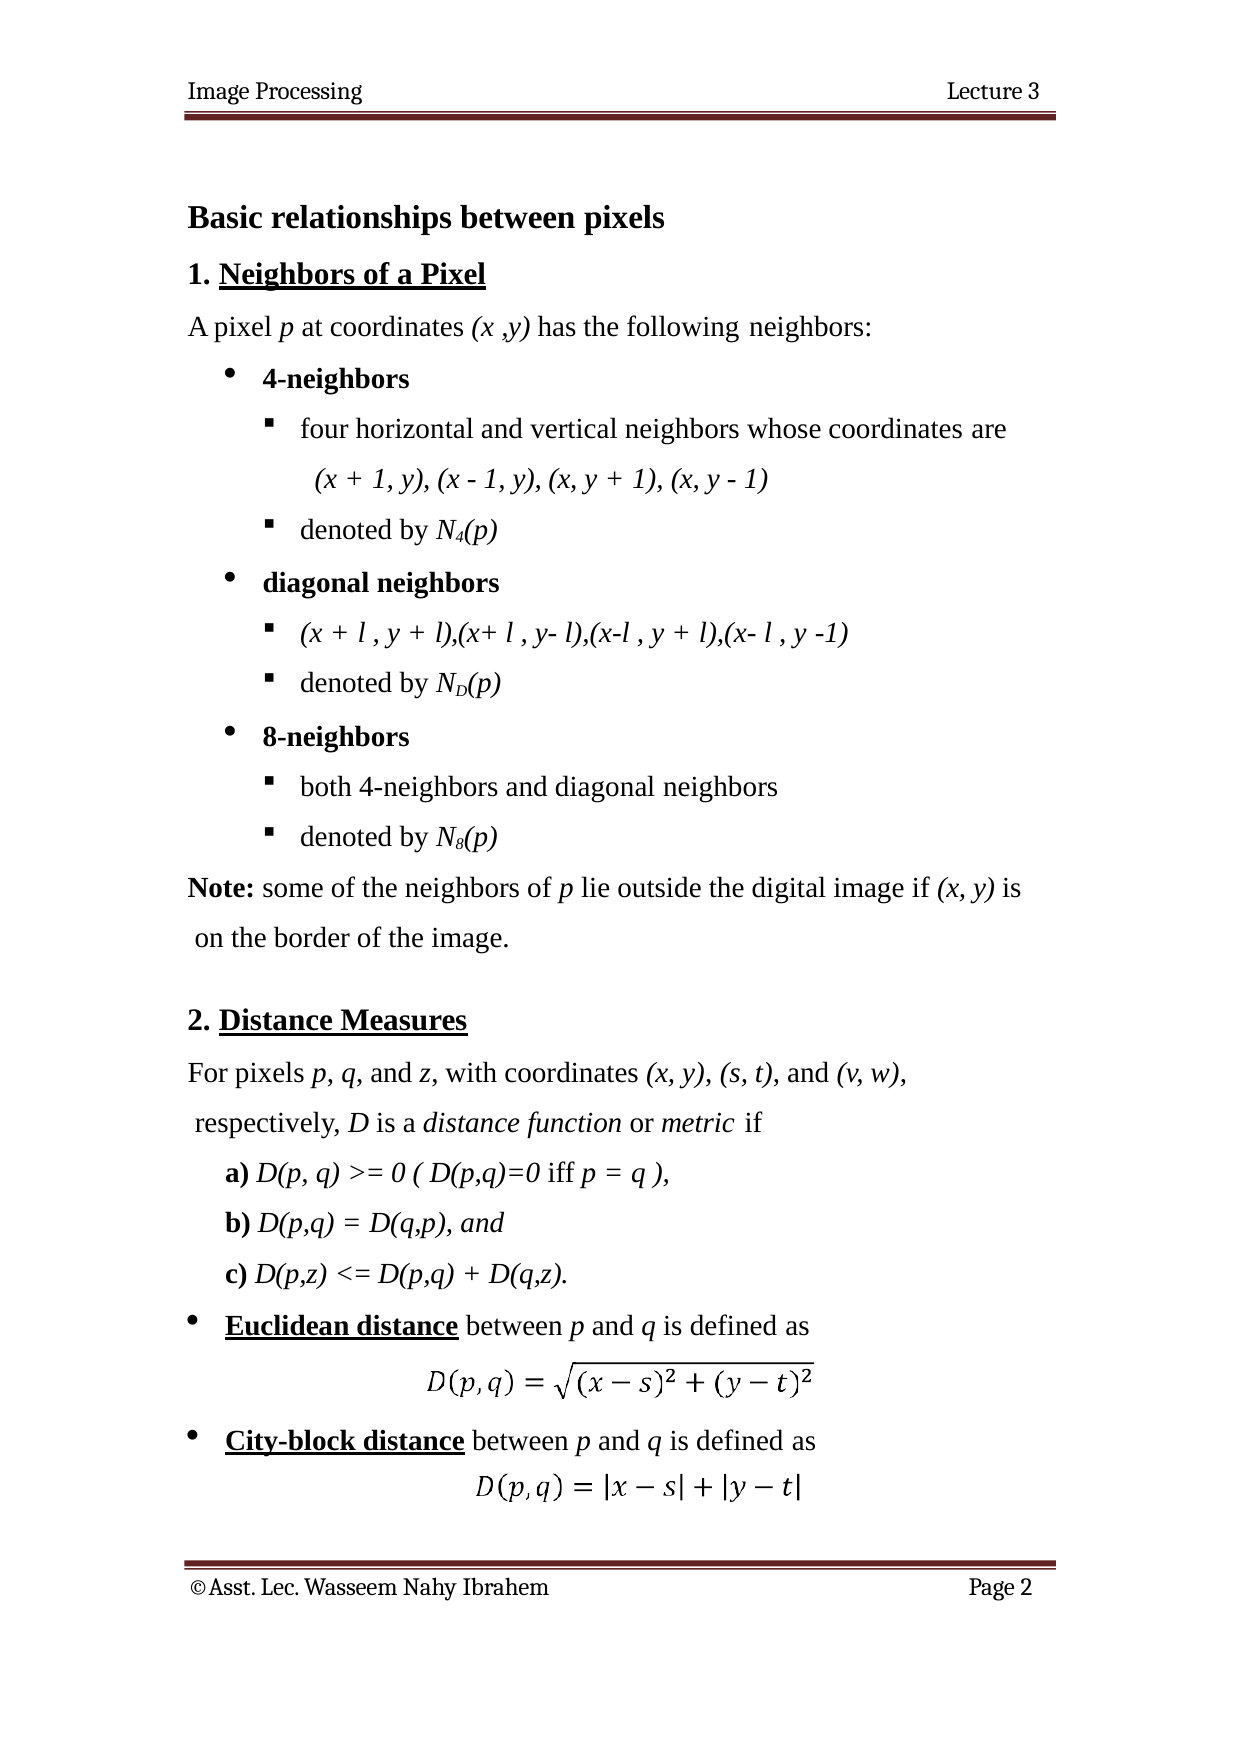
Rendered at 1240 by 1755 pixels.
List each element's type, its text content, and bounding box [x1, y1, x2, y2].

text_box [536, 1473, 562, 1502]
text_box [783, 1478, 793, 1496]
text_box Basic relationships between pixels Neighbors of a Pixel A pixel p at coordinates (x ,y) has the following neighbors: 4-neighbors four horizontal and vertical neighbors whose coordinates are (x + 1, y), (x - 1, y), (x, y + 1), (x, y - 1) denoted by N4(p) diagonal neighbors (x + l , y + l),(x+ l , y- l),(x-l , y + l),(x- l , y -1) denoted by ND(p) 8-neighbors both 4-neighbors and diagonal neighbors denoted by N8(p) Note: some of the neighbors of p lie outside the digital image if (x, y) is on the border of the image. Distance Measures For pixels p, q, and z, with coordinates (x, y), (s, t), and (v, w), respectively, D is a distance function or metric if a) D(p, q) >= 0 ( D(p,q)=0 iff p = q ), b) D(p,q) = D(q,p), and c) D(p,z) <= D(p,q) + D(q,z). Euclidean distance between p and q is defined as City-block distance between p and q is defined as [177, 174, 1034, 1457]
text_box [723, 1473, 746, 1503]
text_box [553, 1361, 815, 1399]
text_box [184, 114, 1056, 121]
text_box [426, 1368, 481, 1398]
slide_number Page 2 [966, 1569, 1060, 1755]
footer ©Asst. Lec. Wasseem Nahy Ibrahem [185, 1569, 574, 1755]
text_box Lecture 3 [944, 72, 1050, 104]
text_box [605, 1473, 627, 1501]
text_box [184, 1560, 1056, 1567]
text_box [694, 1478, 712, 1497]
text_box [662, 1473, 683, 1501]
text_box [475, 1473, 530, 1503]
text_box Image Processing [185, 72, 377, 104]
